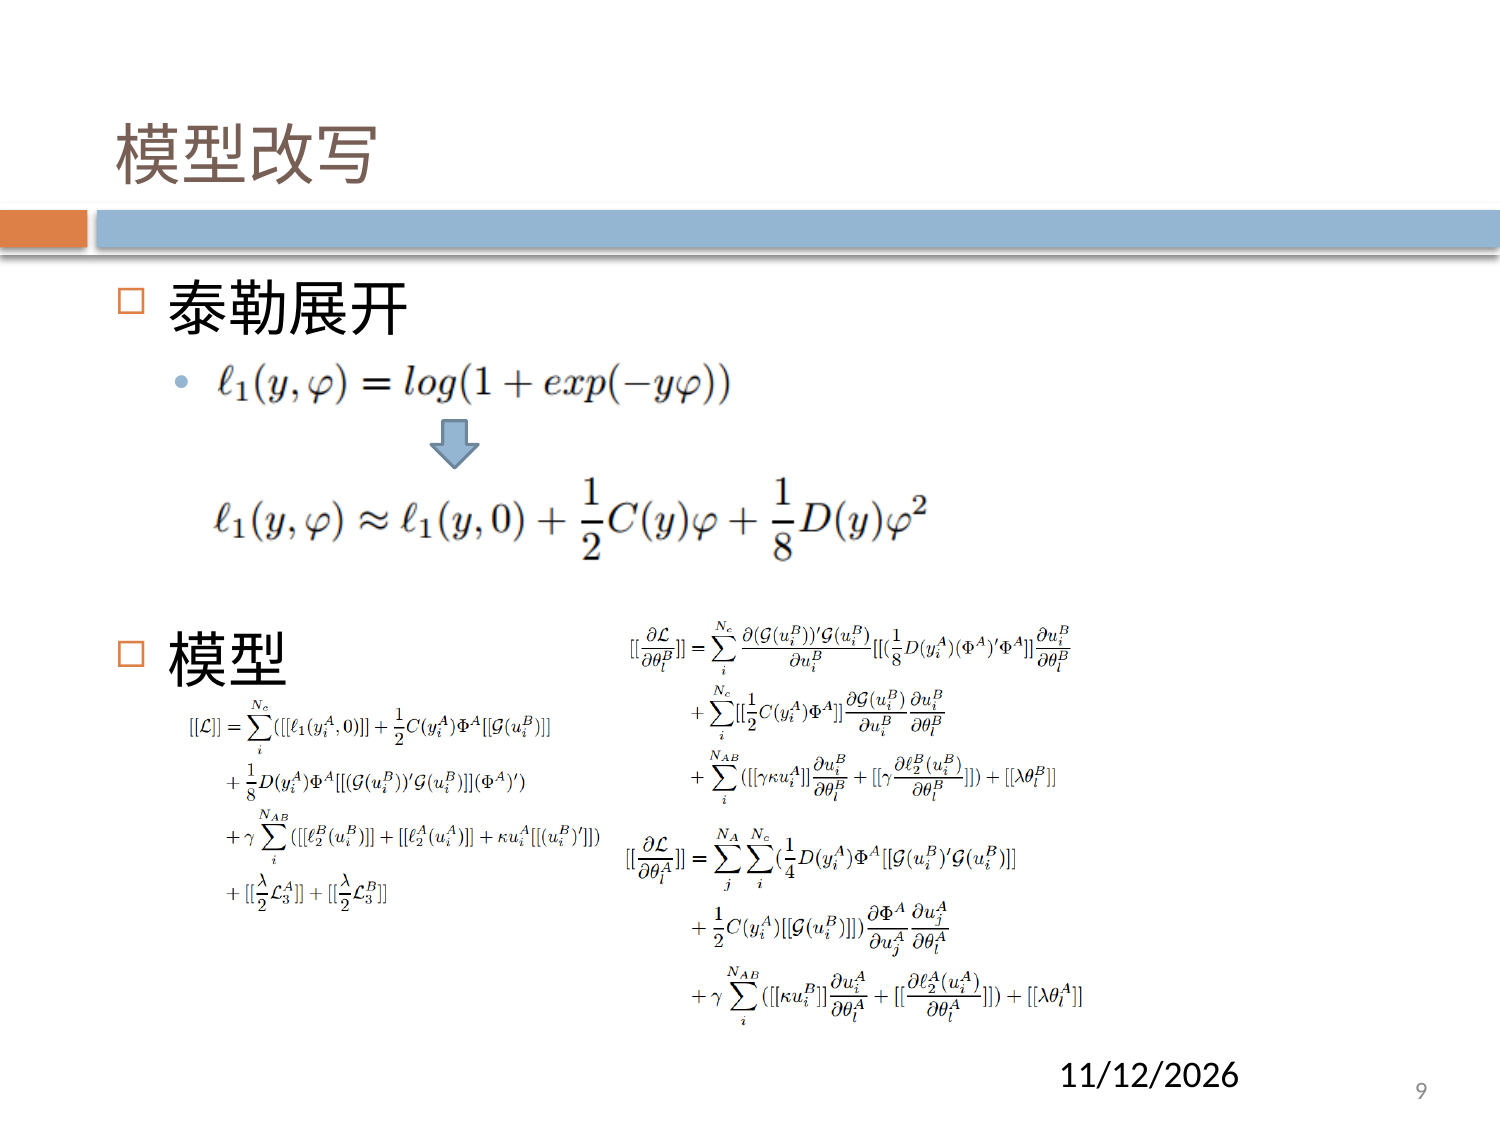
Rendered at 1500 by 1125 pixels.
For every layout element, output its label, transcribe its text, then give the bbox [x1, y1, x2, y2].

picture [206, 467, 932, 569]
title 模型改写 [99, 37, 1438, 200]
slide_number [1043, 1042, 1386, 1103]
slide_number 9 [1092, 1059, 1443, 1120]
list 泰勒展开 模型 [100, 262, 1438, 1005]
text_box [429, 419, 480, 466]
picture [218, 361, 735, 409]
picture [182, 696, 603, 913]
picture [620, 820, 1093, 1027]
picture [619, 605, 1071, 805]
